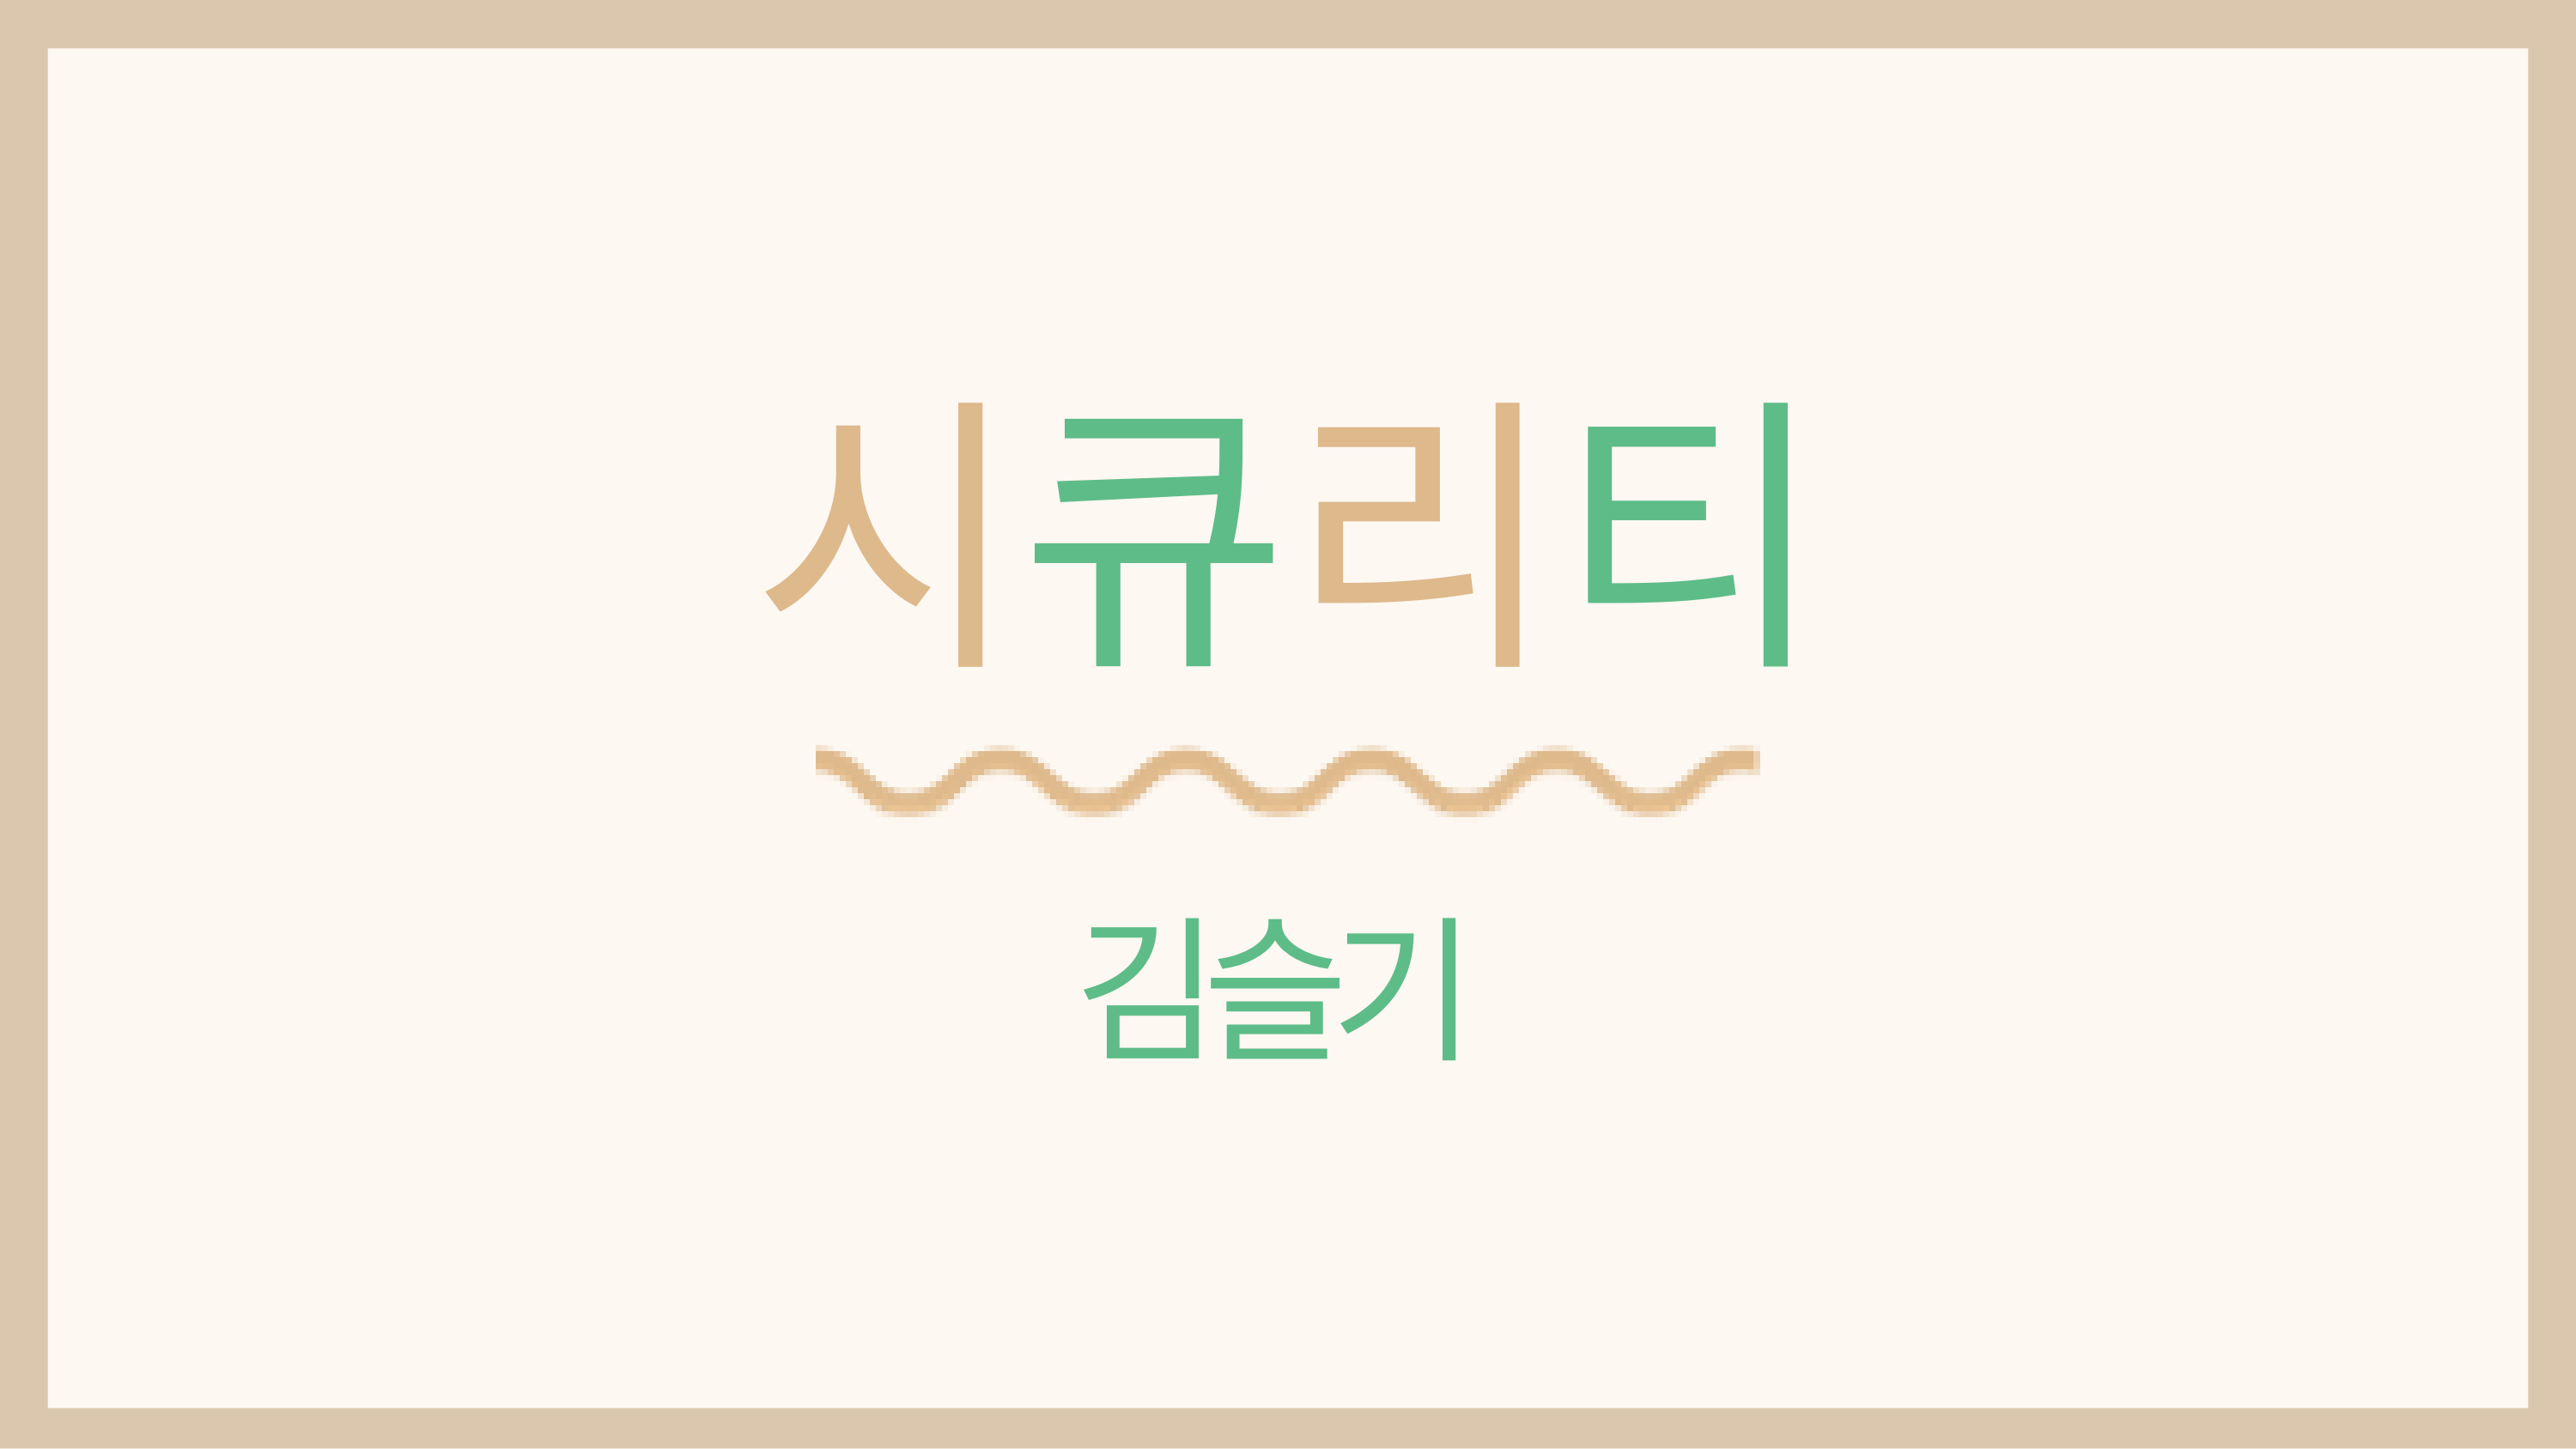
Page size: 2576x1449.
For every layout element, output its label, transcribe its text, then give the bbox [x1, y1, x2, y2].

text_box 김슬기 [676, 852, 1875, 1111]
text_box 시큐리티 [443, 198, 2135, 688]
picture [815, 745, 1761, 823]
